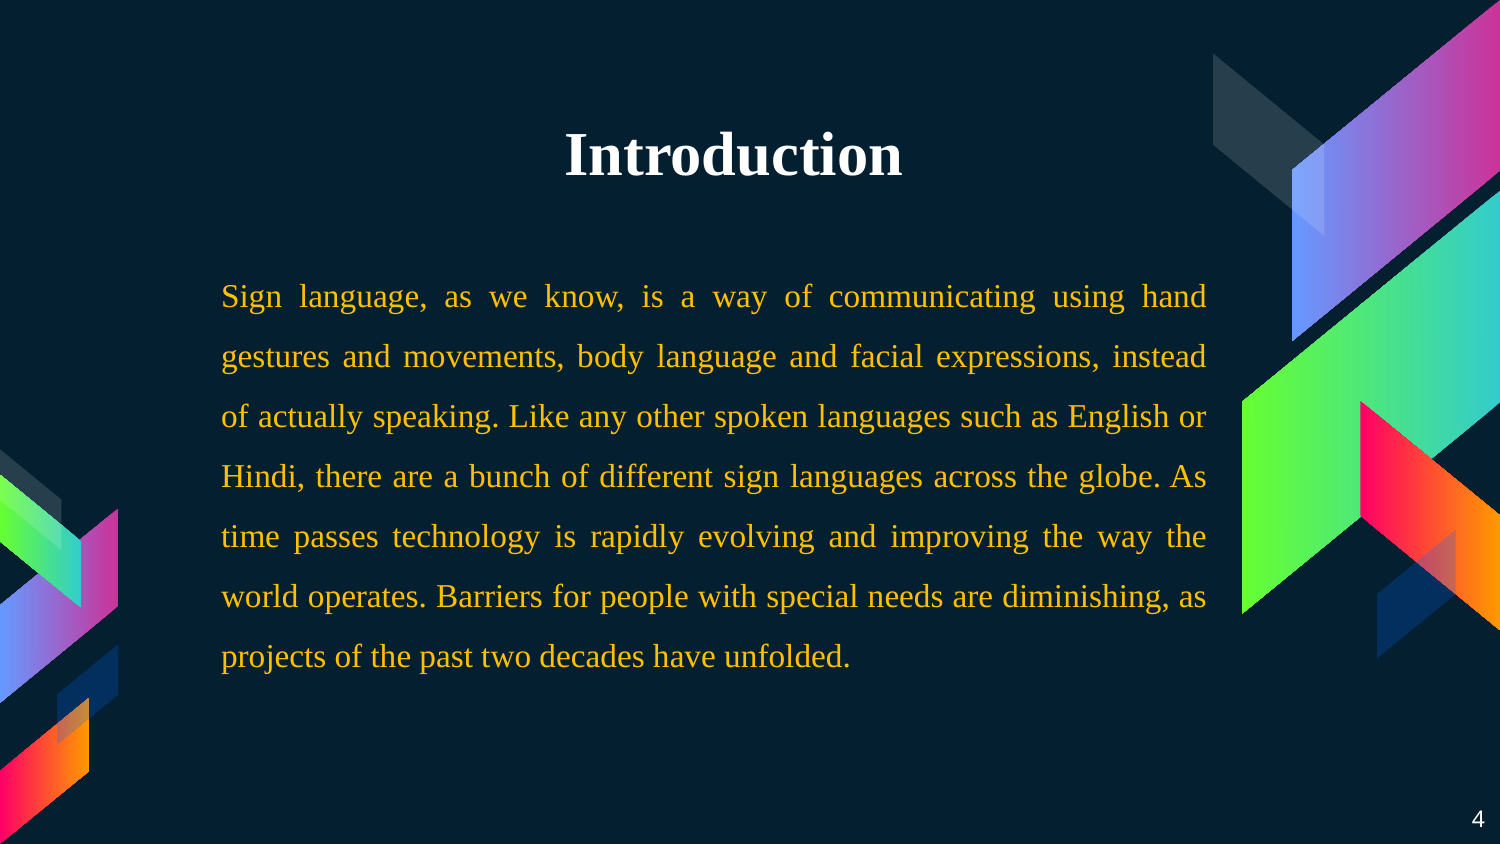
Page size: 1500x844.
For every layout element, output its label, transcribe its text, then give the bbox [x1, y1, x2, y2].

list Sign language, as we know, is a way of communicating using hand gestures and movements, body language and facial expressions, instead of actually speaking. Like any other spoken languages such as English or Hindi, there are a bunch of different sign languages across the globe. As time passes technology is rapidly evolving and improving the way the world operates. Barriers for people with special needs are diminishing, as projects of the past two decades have unfolded. [187, 239, 1224, 711]
slide_number 4 [1403, 789, 1500, 844]
title Introduction [244, 98, 1224, 203]
